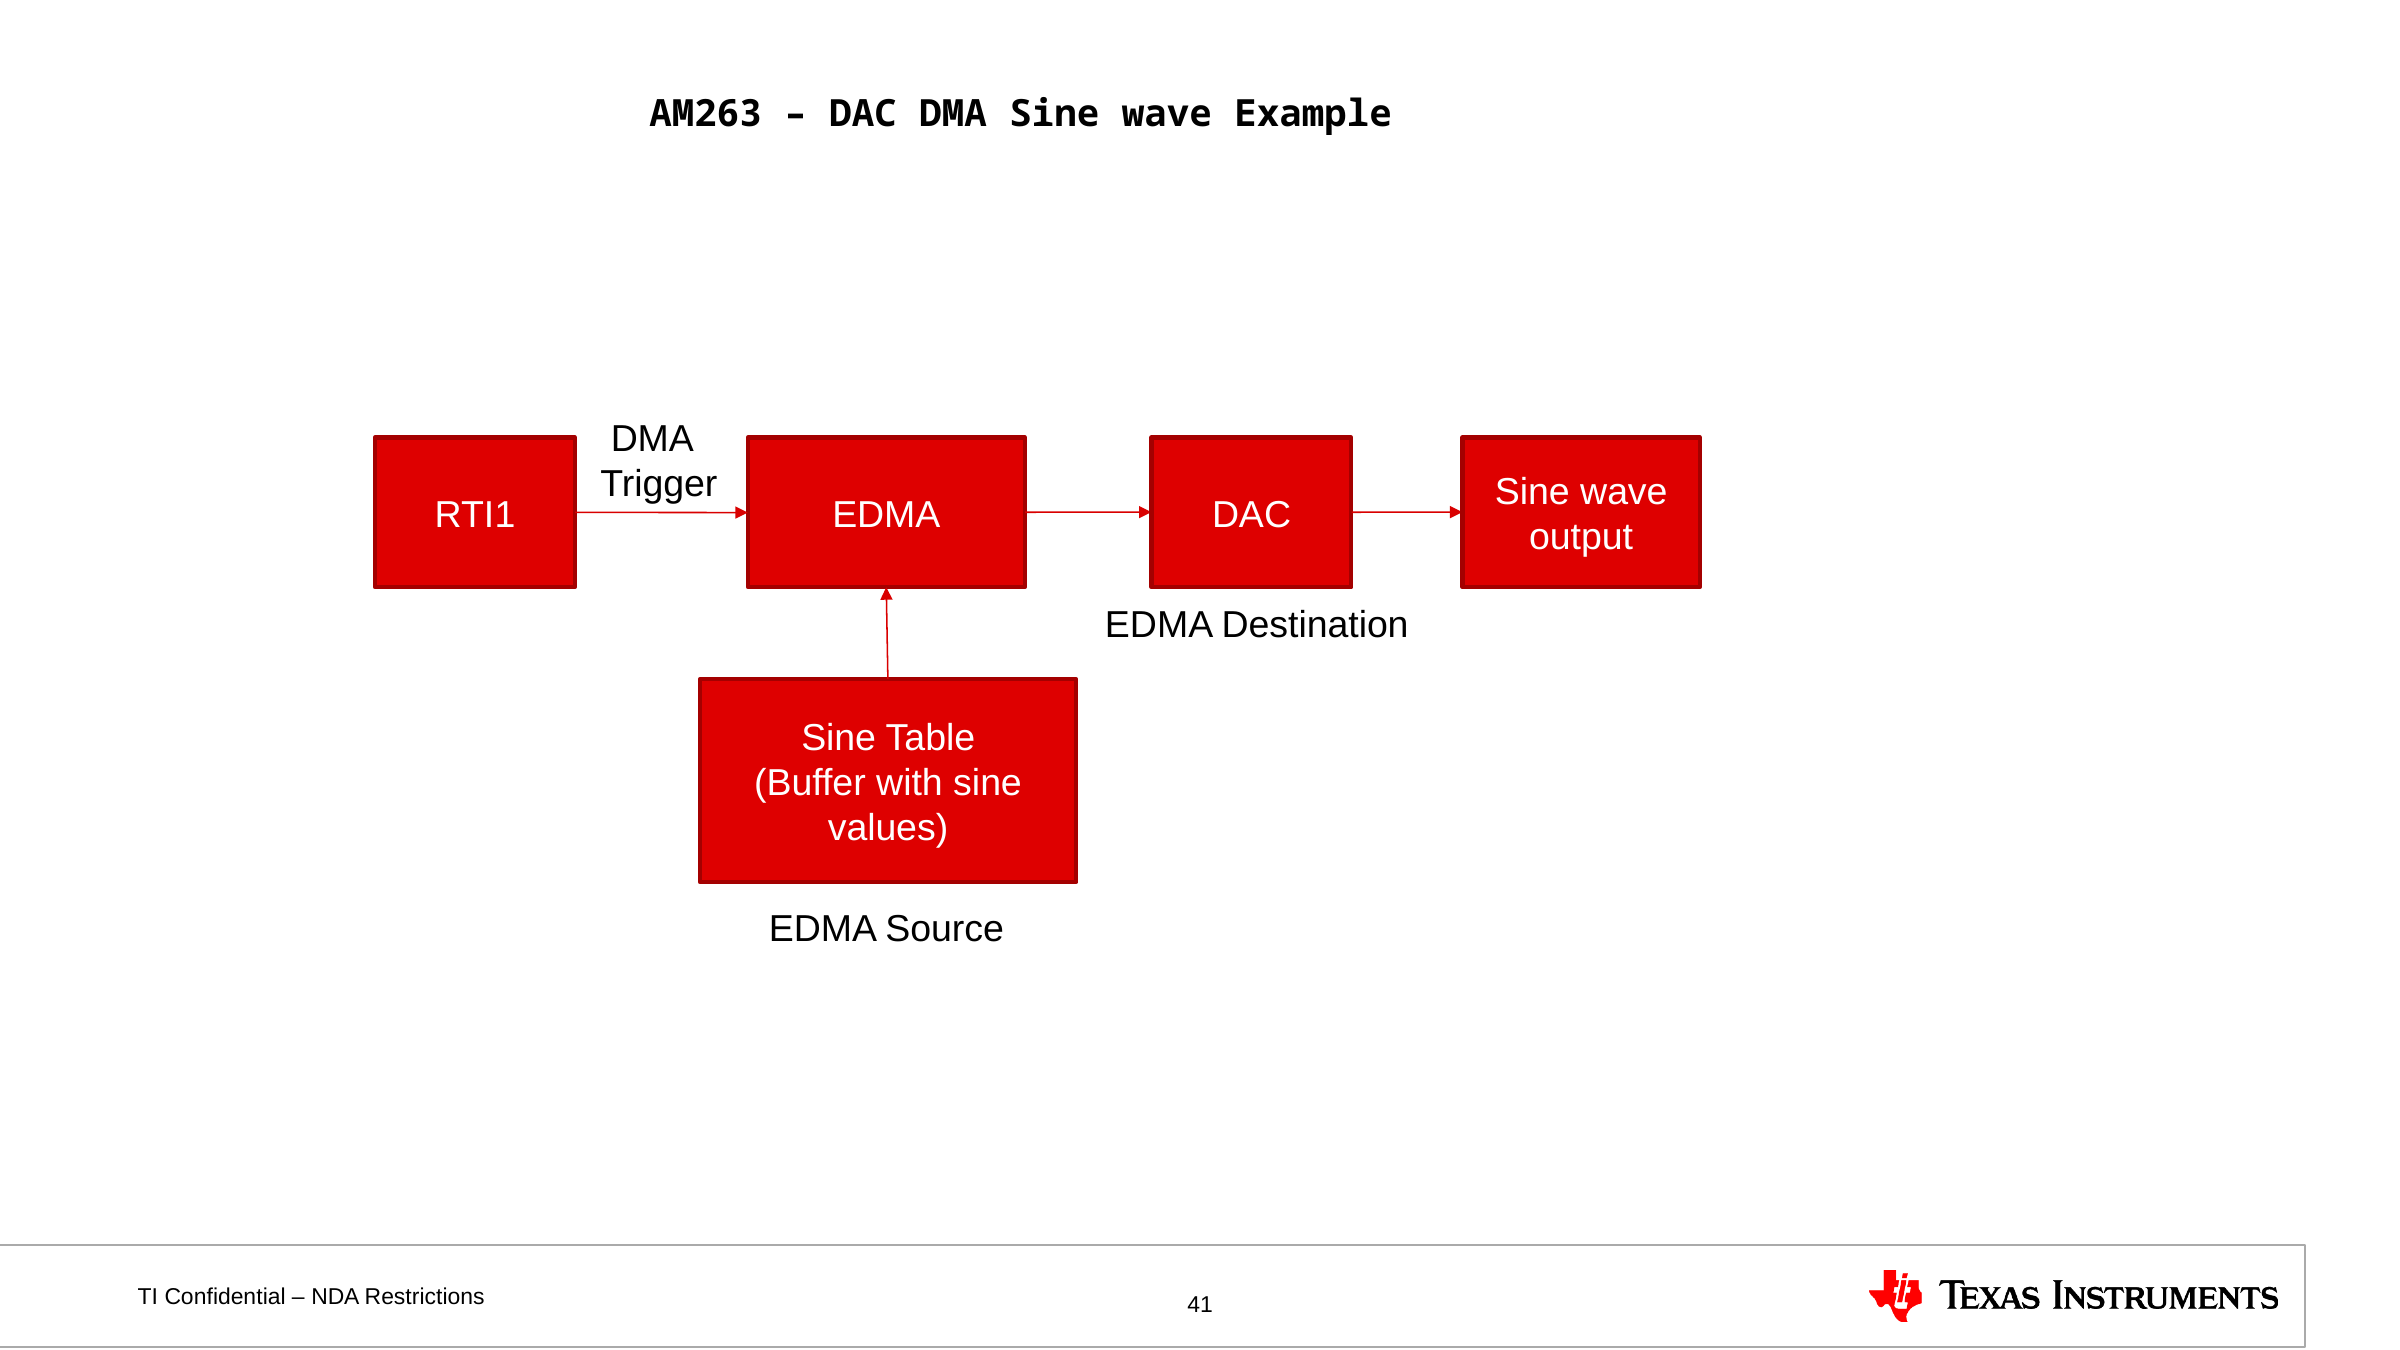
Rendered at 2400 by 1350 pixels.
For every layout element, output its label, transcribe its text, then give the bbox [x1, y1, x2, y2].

text_box DMA Trigger [585, 406, 740, 512]
text_box DAC [1149, 435, 1353, 589]
text_box 41 [920, 1279, 1480, 1320]
text_box [880, 587, 893, 679]
text_box AM263 – DAC DMA Sine wave Example [634, 81, 1407, 142]
text_box [1025, 505, 1149, 519]
text_box EDMA Source [753, 896, 1019, 957]
text_box [575, 508, 748, 519]
text_box Sine wave output [1460, 435, 1702, 589]
picture [1869, 1270, 2278, 1322]
text_box EDMA [746, 435, 1027, 589]
text_box Sine Table (Buffer with sine values) [698, 677, 1078, 884]
text_box EDMA Destination [1090, 593, 1424, 653]
text_box RTI1 [373, 435, 577, 589]
text_box [1351, 505, 1460, 519]
